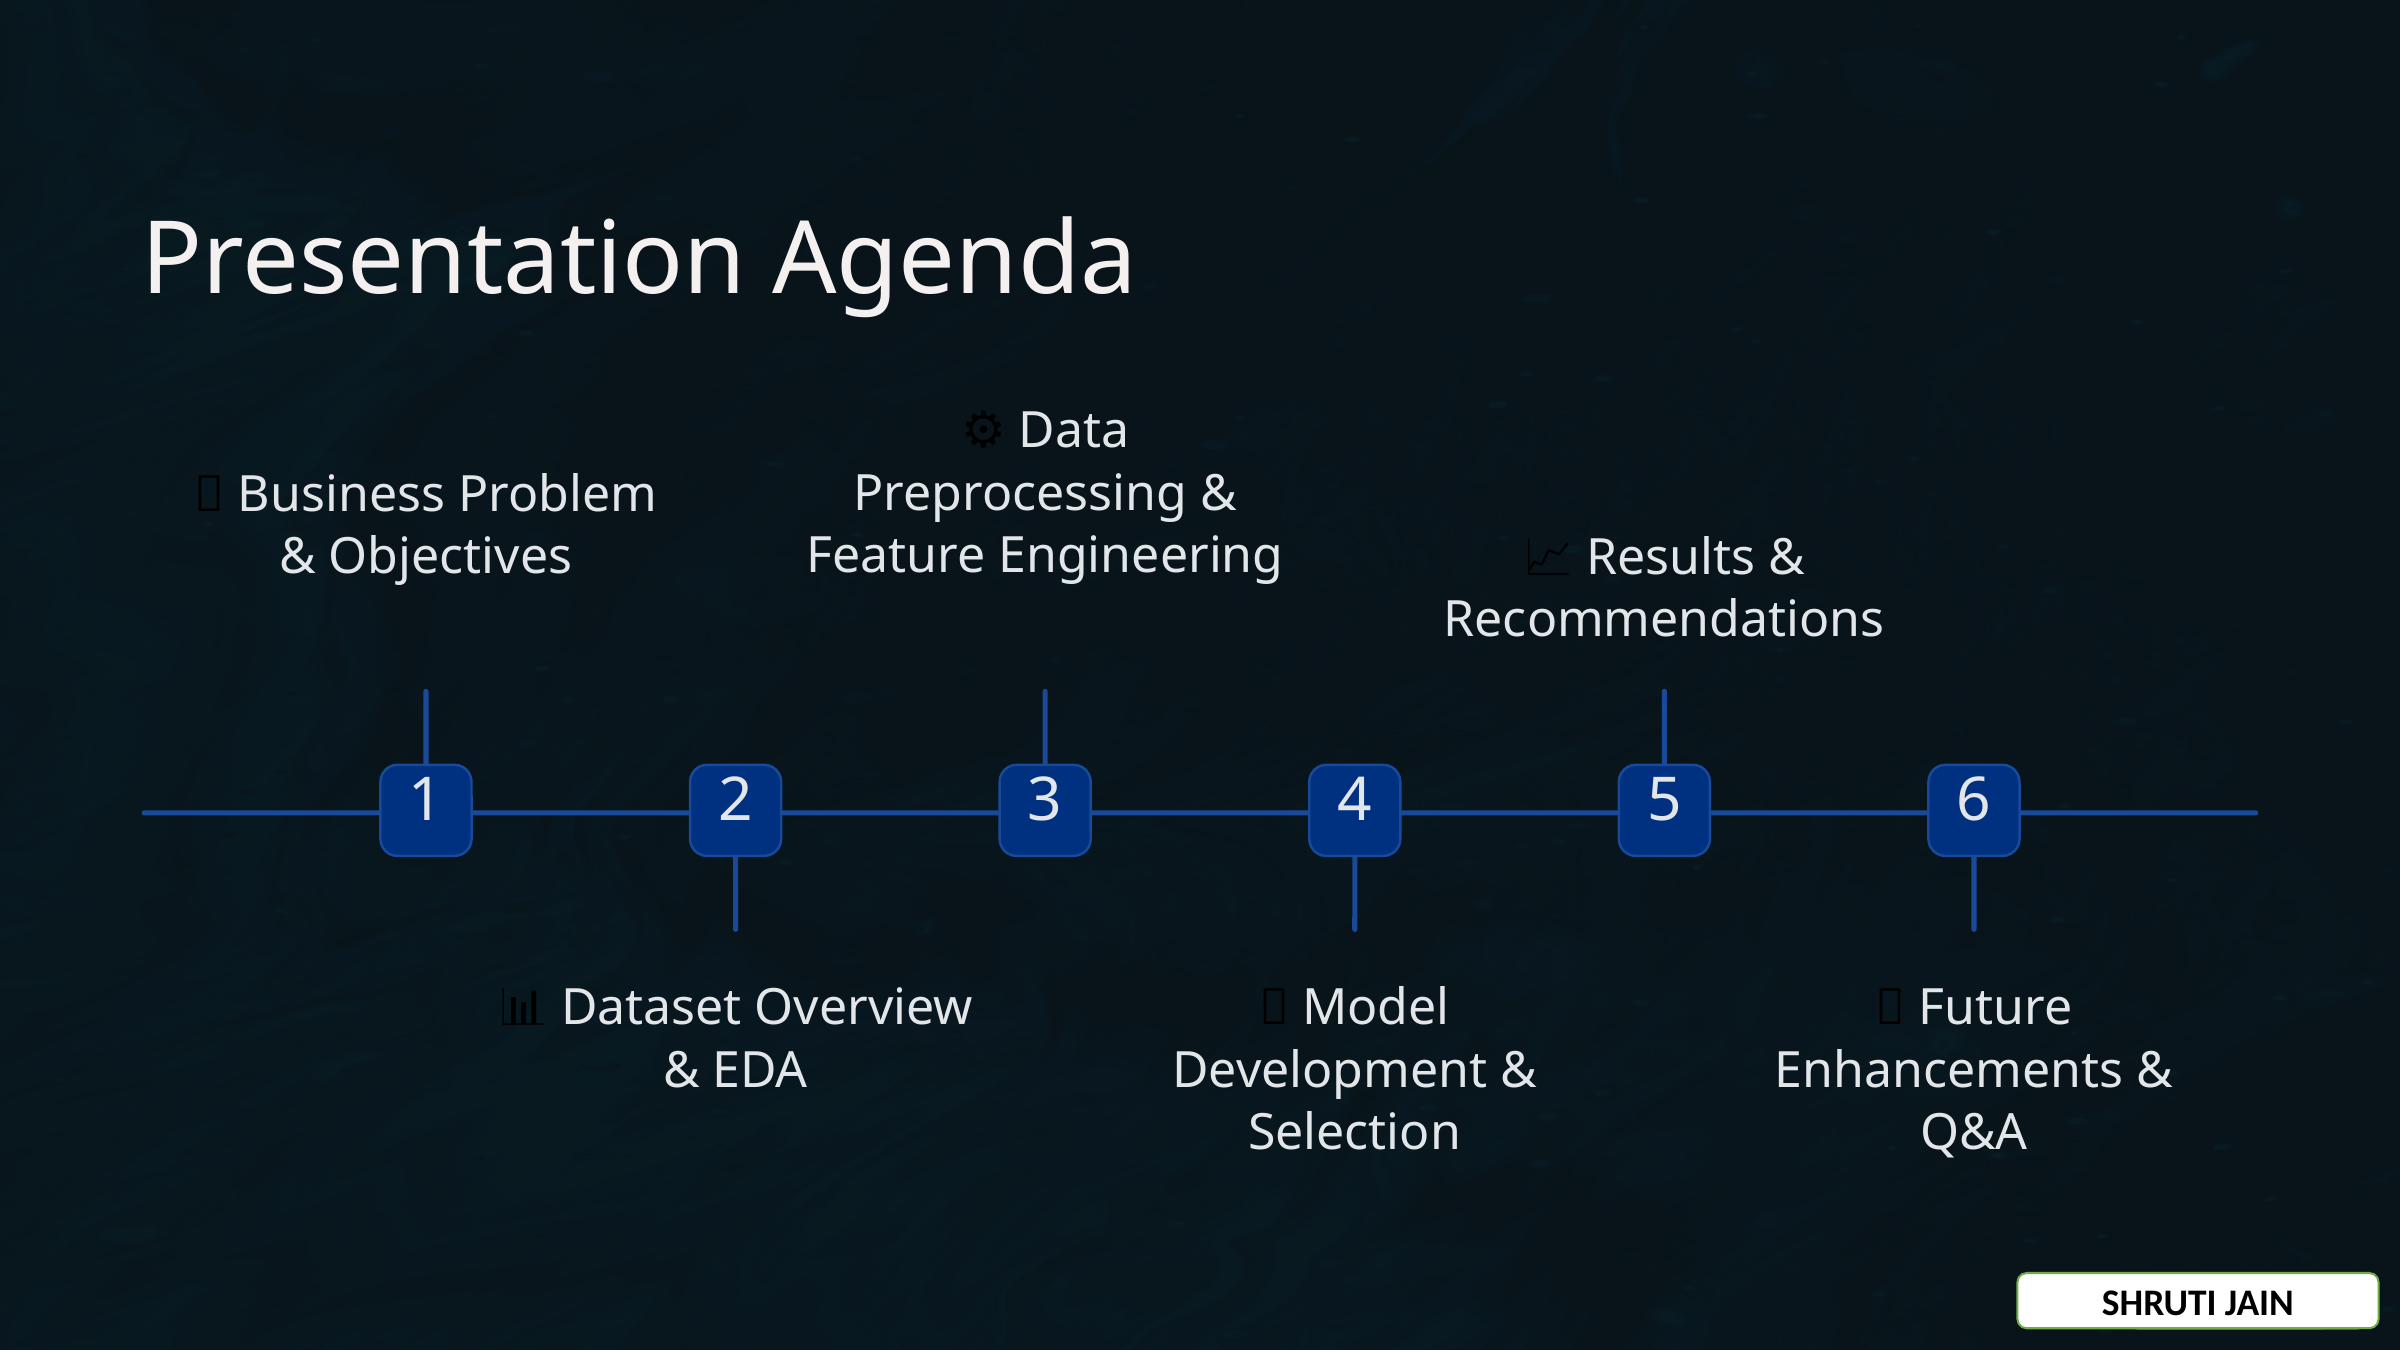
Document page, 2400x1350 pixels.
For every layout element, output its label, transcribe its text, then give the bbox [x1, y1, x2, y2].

text_box [1971, 856, 1977, 932]
text_box Presentation Agenda [141, 187, 1155, 315]
text_box [472, 810, 690, 816]
text_box [999, 764, 1091, 856]
text_box [782, 810, 999, 816]
text_box [1661, 688, 1667, 764]
text_box [1352, 856, 1358, 932]
text_box [380, 764, 472, 856]
text_box 5 [1633, 772, 1695, 849]
text_box 🚀 Future Enhancements & Q&A [1730, 972, 2218, 1163]
text_box 6 [1943, 772, 2005, 849]
text_box [2020, 810, 2259, 816]
text_box 1 [395, 772, 457, 849]
text_box ⚙️ Data Preprocessing & Feature Engineering [801, 395, 1289, 649]
text_box 📊 Dataset Overview & EDA [491, 972, 980, 1099]
text_box SHRUTI JAIN [2016, 1271, 2380, 1330]
text_box [1710, 810, 1928, 816]
text_box [423, 688, 429, 764]
text_box [1401, 810, 1618, 816]
text_box 🎯 Business Problem & Objectives [182, 458, 670, 649]
text_box 🤖 Model Development & Selection [1111, 972, 1599, 1163]
text_box [1618, 764, 1710, 856]
text_box [1091, 810, 1309, 816]
text_box [1042, 688, 1048, 764]
text_box [733, 856, 739, 932]
text_box [141, 810, 380, 816]
text_box 2 [705, 772, 766, 849]
text_box 4 [1324, 772, 1386, 849]
text_box [1928, 764, 2020, 856]
text_box 3 [1014, 772, 1076, 849]
text_box 📈 Results & Recommendations [1420, 521, 1909, 649]
text_box [1309, 764, 1401, 856]
picture [2106, 1271, 2389, 1339]
text_box [690, 764, 782, 856]
